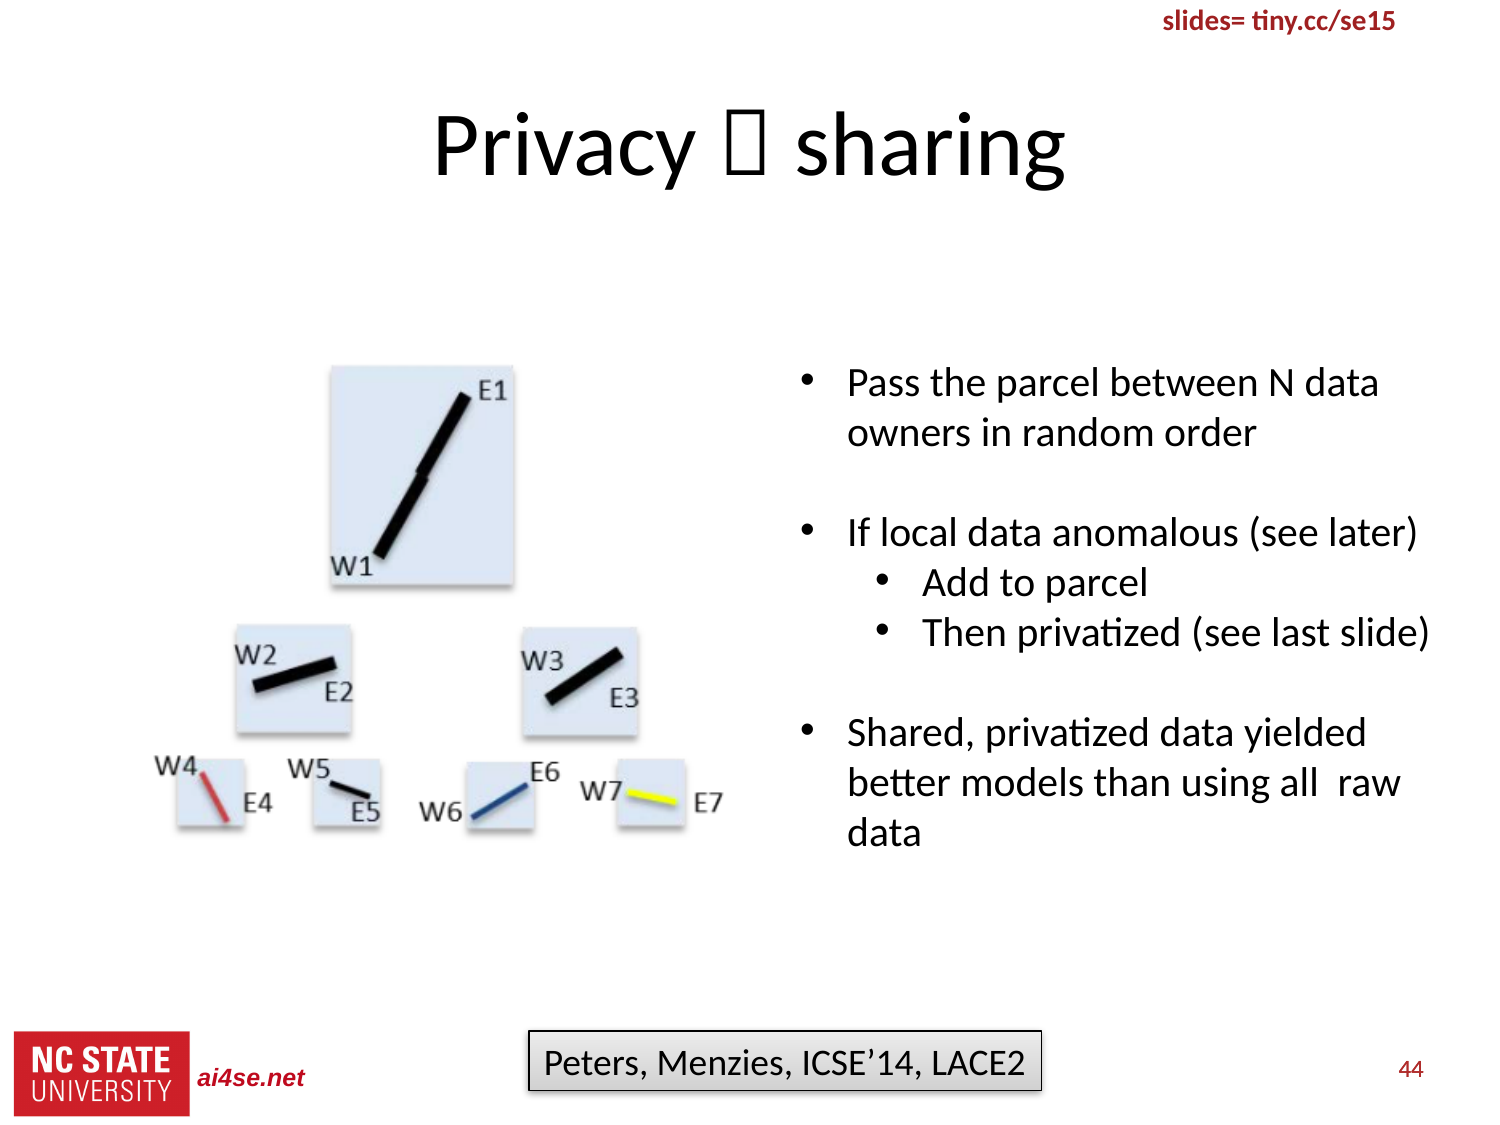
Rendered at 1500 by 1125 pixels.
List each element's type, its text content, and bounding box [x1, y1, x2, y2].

title Privacy  sharing [75, 45, 1425, 233]
picture [74, 317, 751, 850]
picture [13, 1030, 191, 1118]
text_box Peters, Menzies, ICSE’14, LACE2 [528, 1030, 1042, 1091]
text_box Pass the parcel between N data owners in random order If local data anomalous (see later) Add to parcel Then privatized (see last slide) Shared, privatized data yielded better models than using all raw data [785, 347, 1451, 862]
